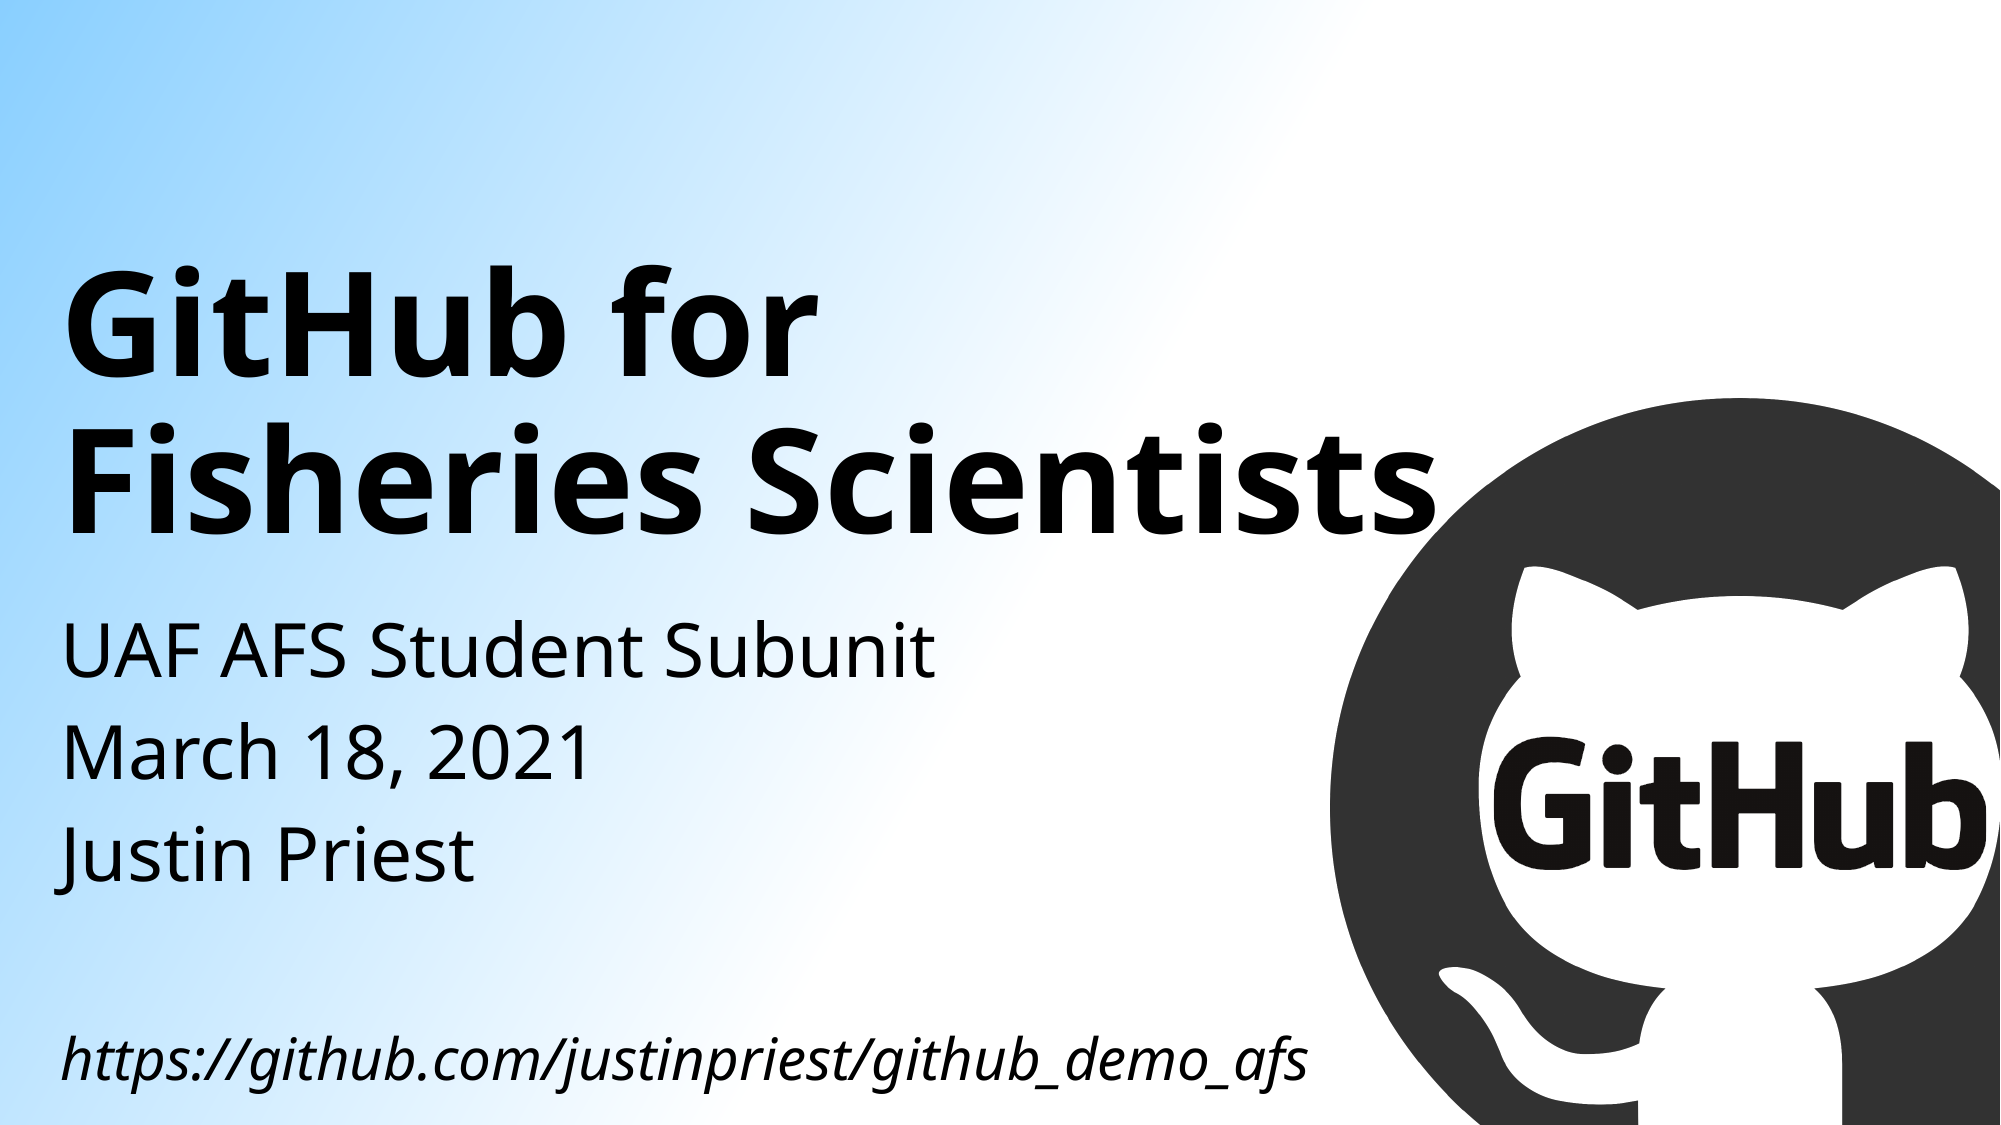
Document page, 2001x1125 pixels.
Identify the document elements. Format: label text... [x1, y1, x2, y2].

subtitle UAF AFS Student Subunit March 18, 2021 Justin Priest [45, 605, 1330, 991]
picture [1330, 388, 2000, 1125]
text_box [0, 0, 2000, 1125]
text_box https://github.com/justinpriest/github_demo_afs [45, 1023, 1330, 1125]
title GitHub for Fisheries Scientists [45, 99, 1462, 573]
